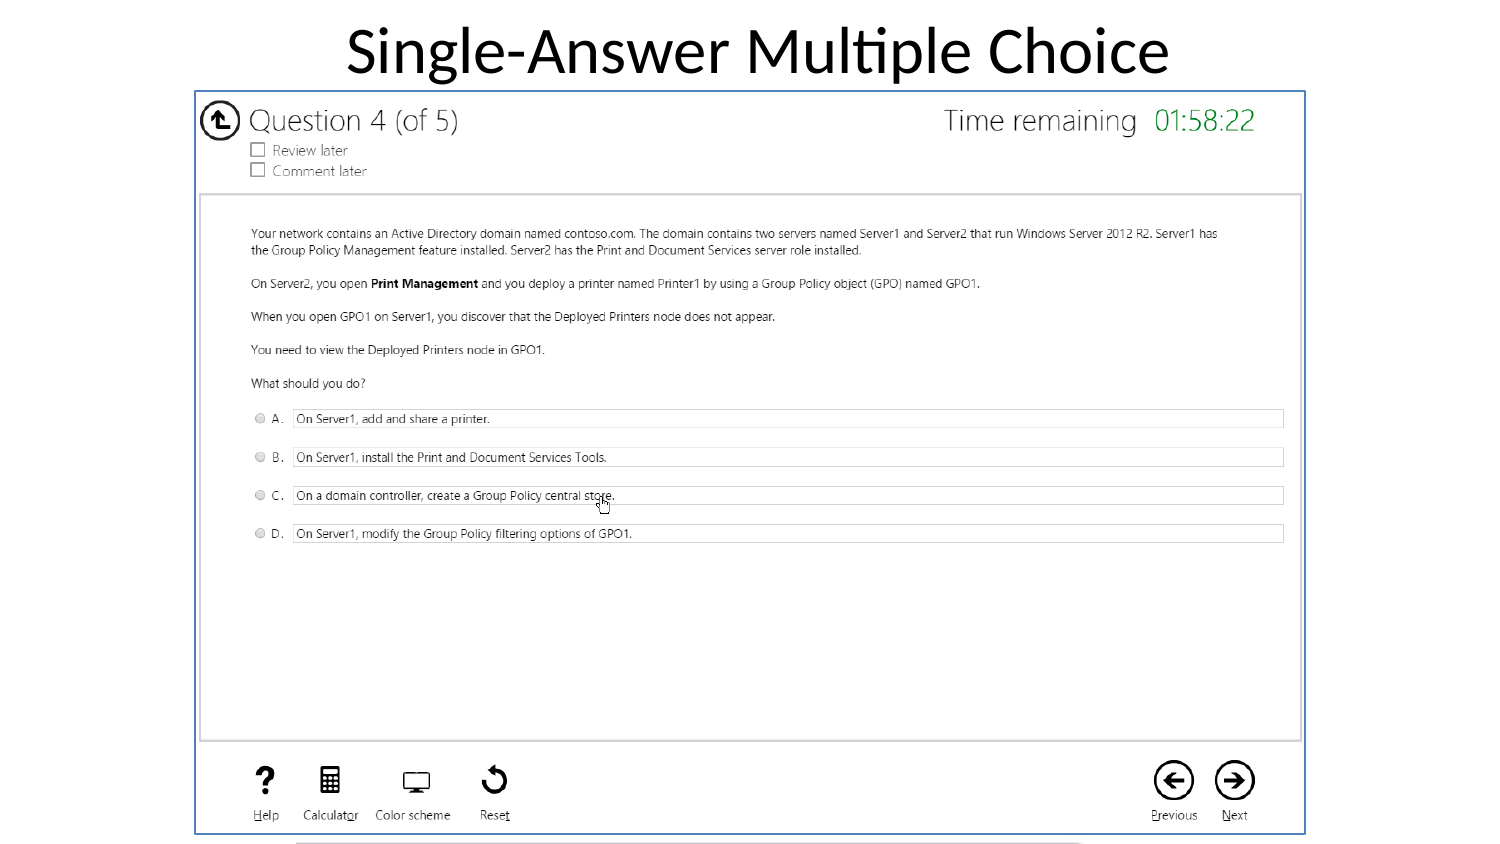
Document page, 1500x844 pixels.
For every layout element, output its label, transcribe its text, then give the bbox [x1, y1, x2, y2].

title Single-Answer Multiple Choice [132, 0, 1371, 92]
picture [0, 0, 1500, 844]
